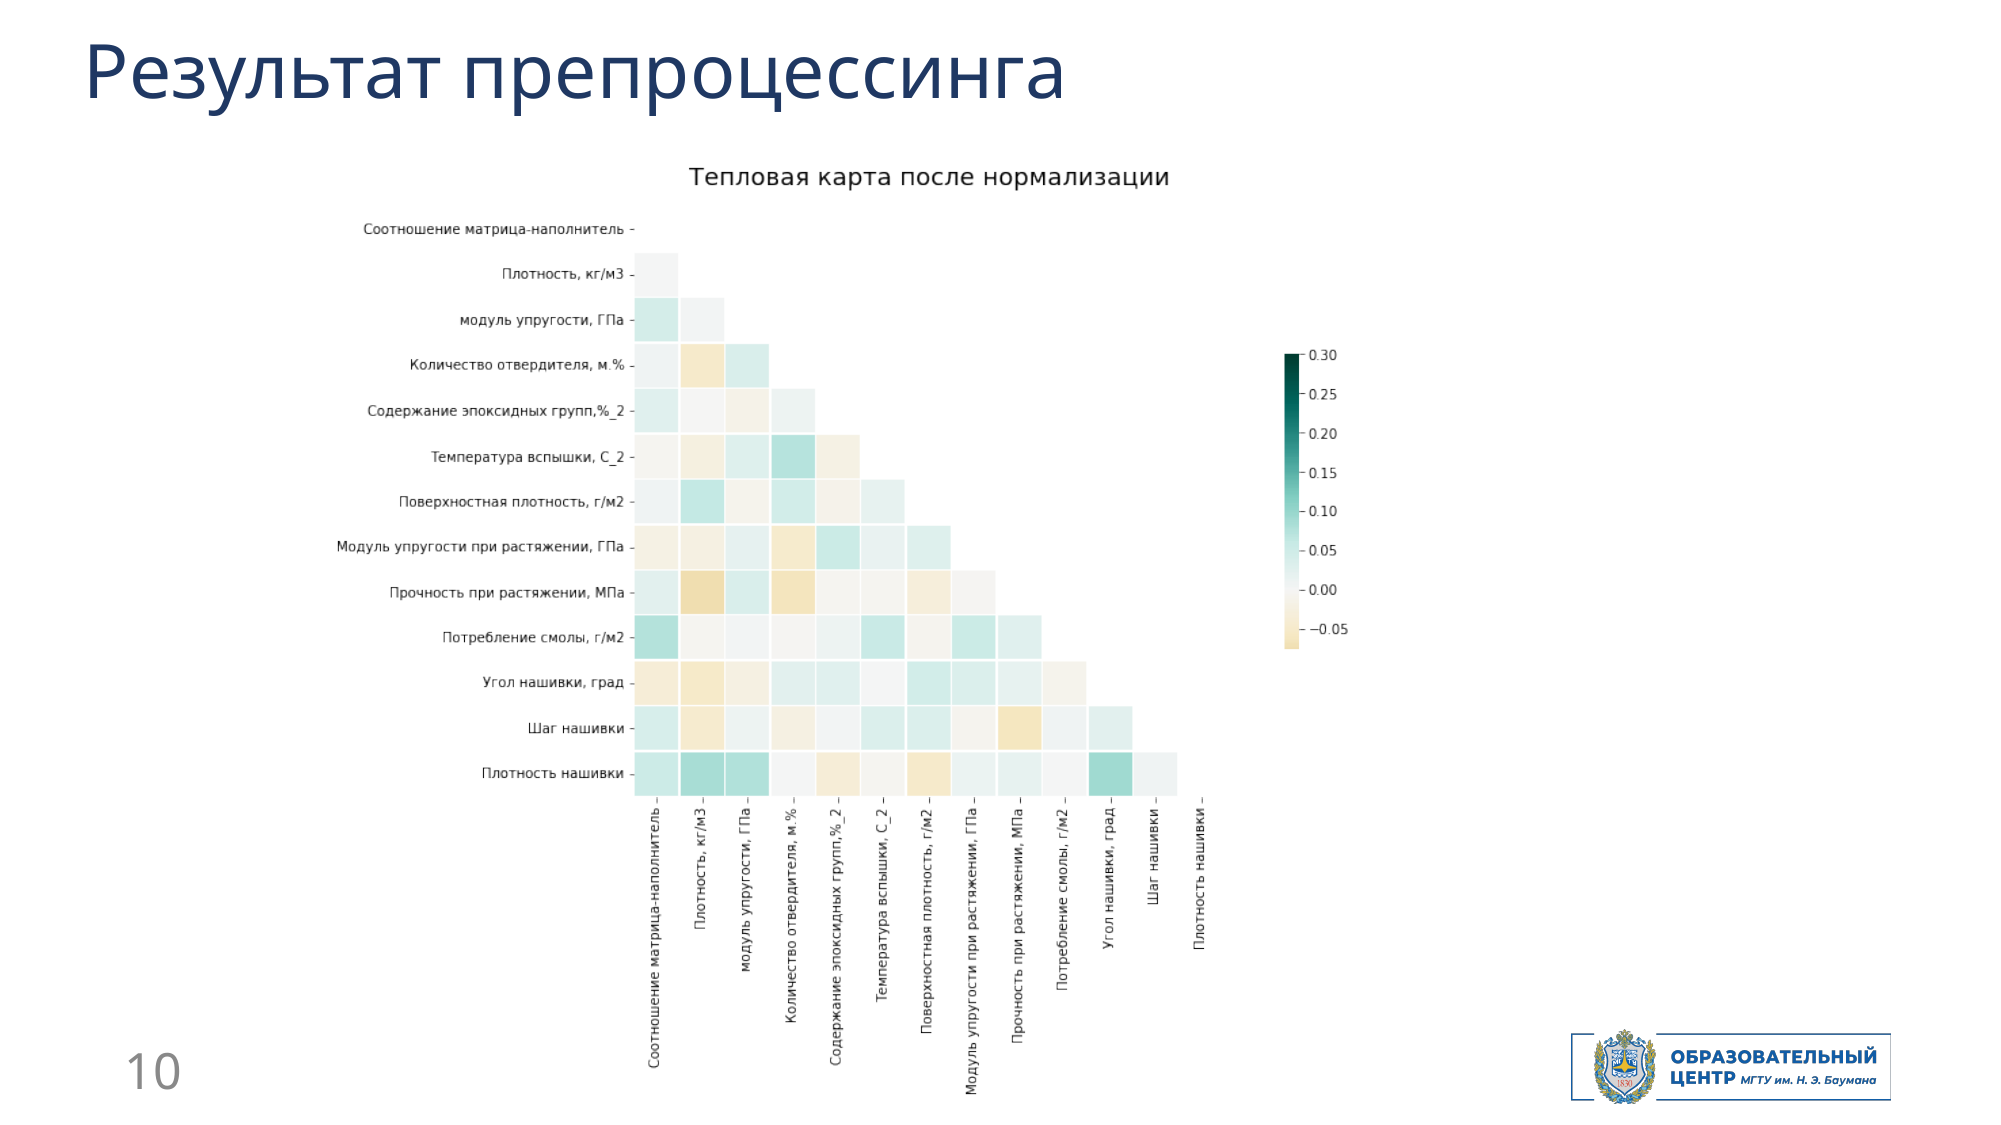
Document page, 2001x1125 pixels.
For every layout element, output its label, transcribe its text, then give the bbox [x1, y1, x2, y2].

picture [327, 157, 1359, 1104]
picture [1571, 1029, 1891, 1104]
slide_number 10 [109, 1043, 248, 1104]
title Результат препроцессинга [69, 51, 1931, 188]
